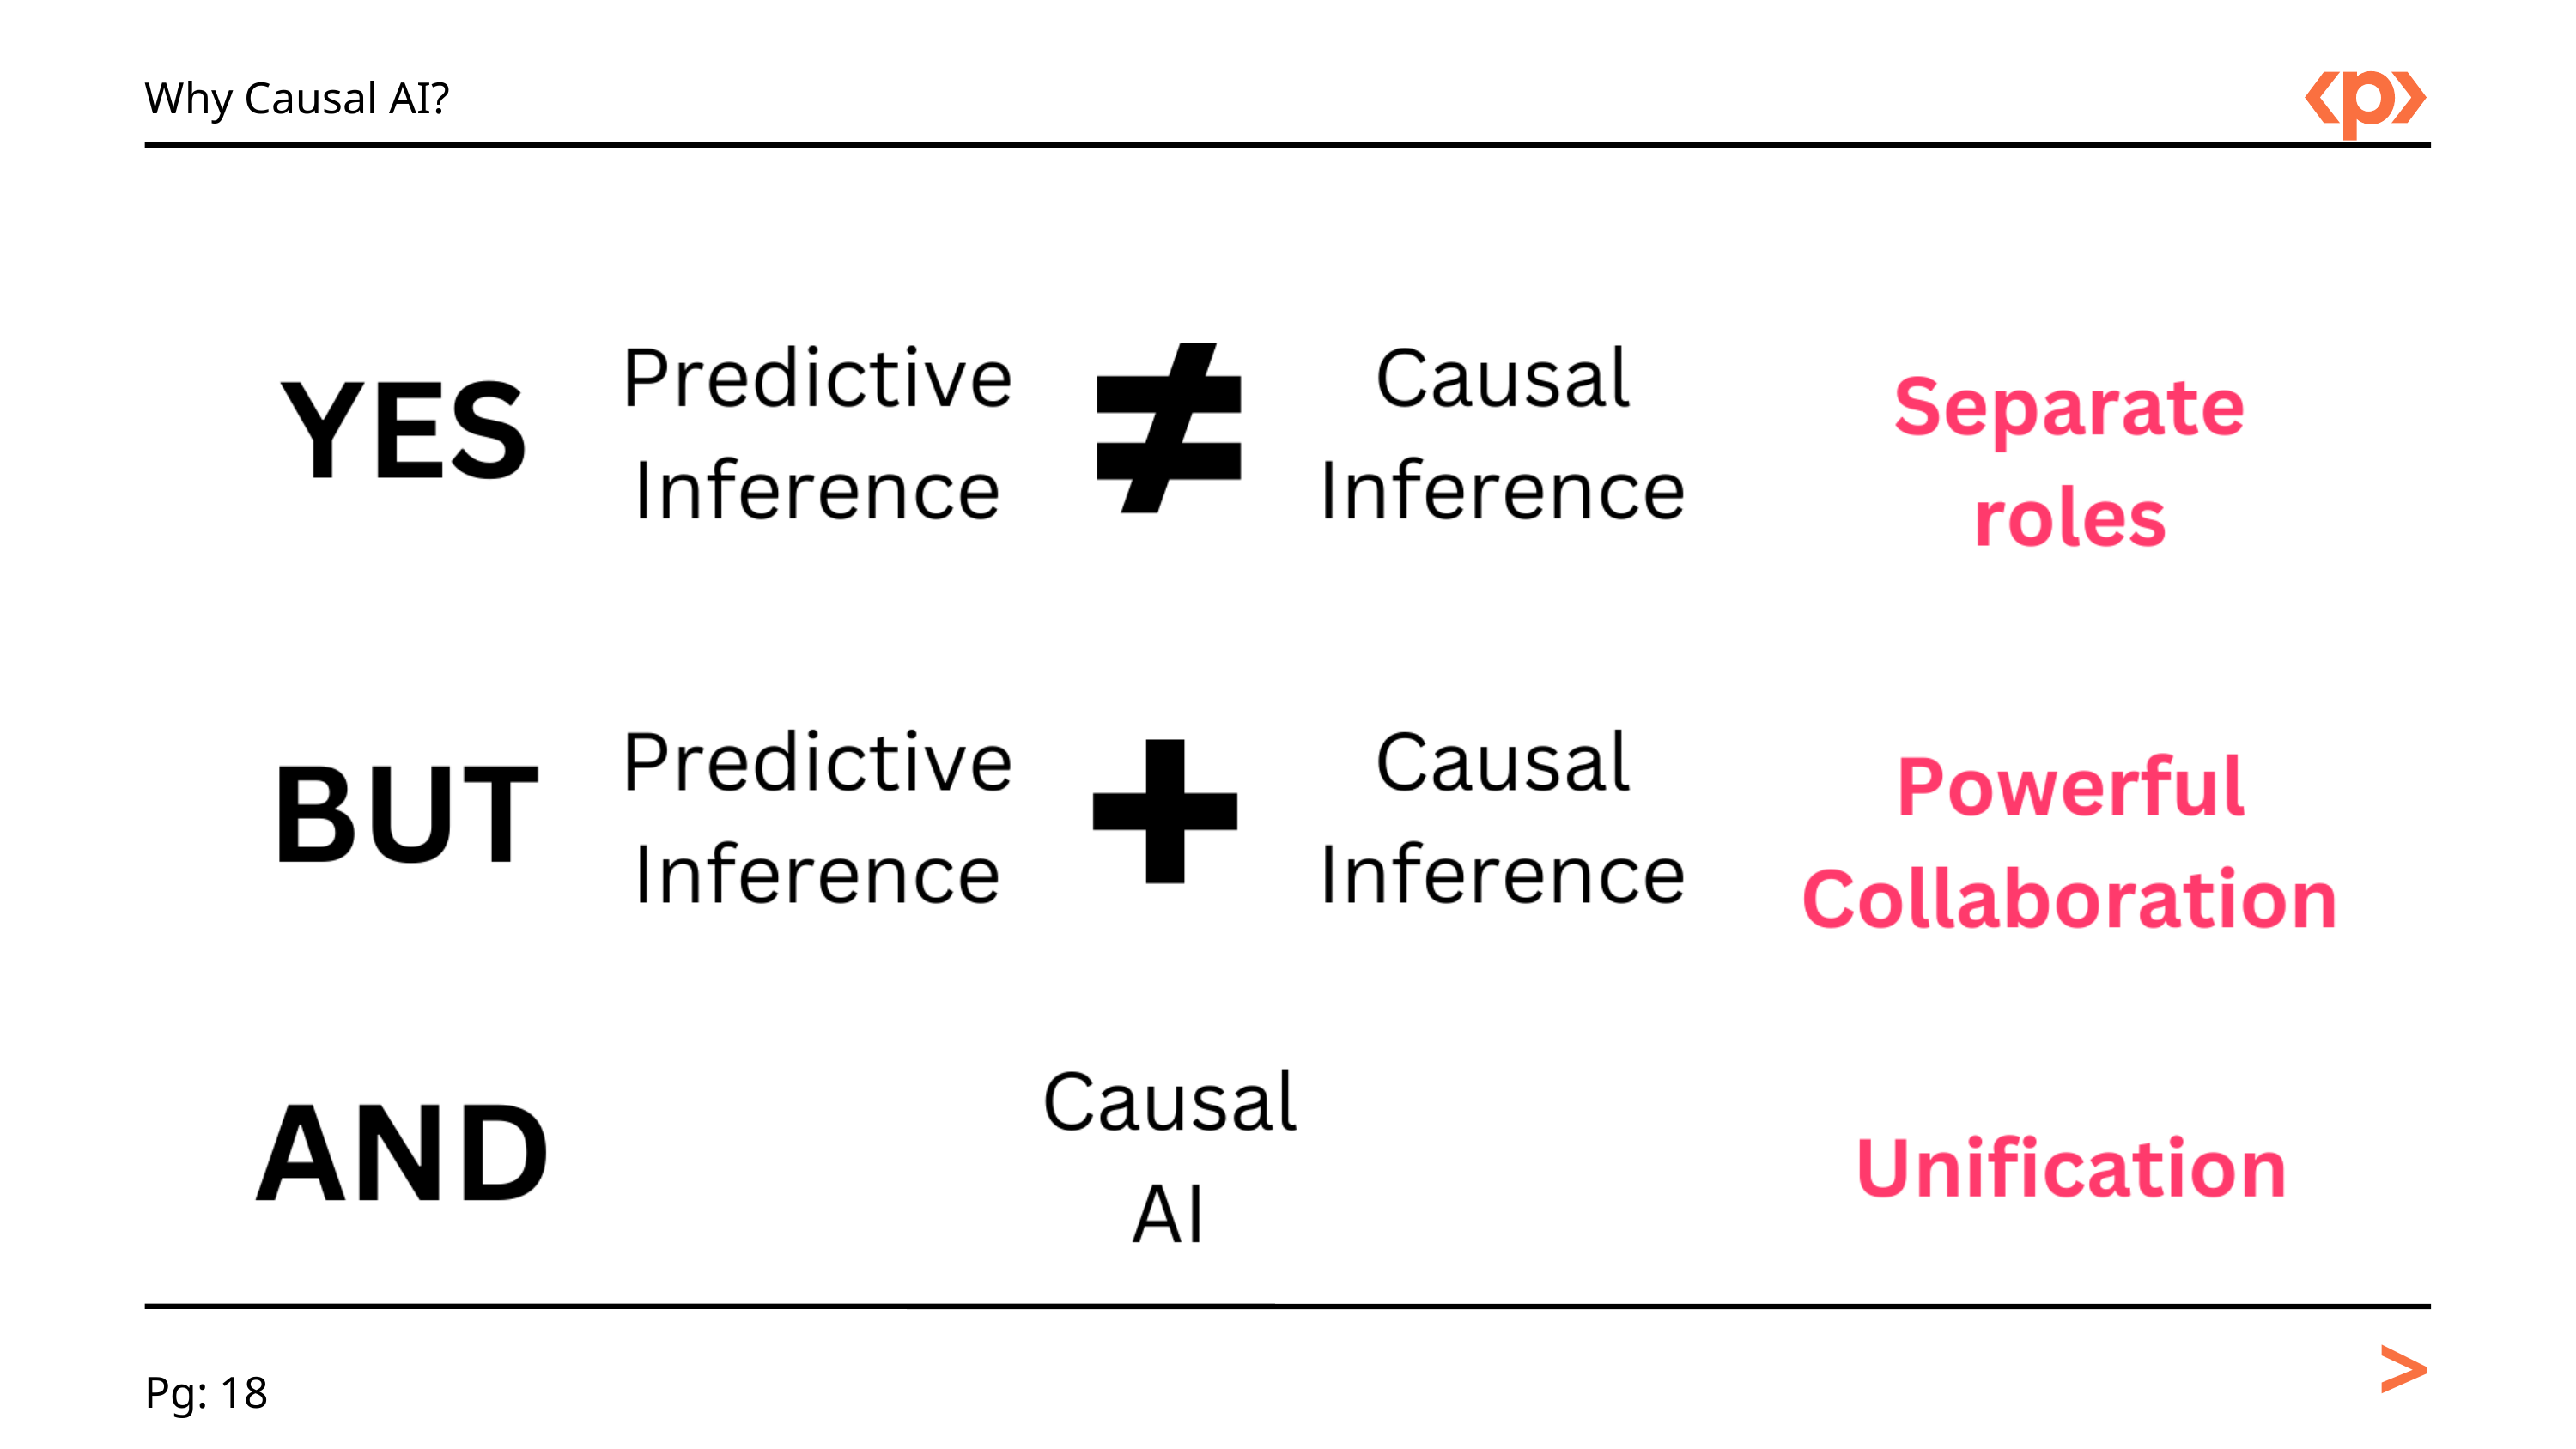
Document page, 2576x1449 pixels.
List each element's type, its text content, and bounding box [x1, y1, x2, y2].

text_box > [2378, 1291, 2432, 1422]
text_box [2300, 66, 2432, 145]
picture [222, 158, 2379, 1278]
text_box Pg: 18 [144, 1344, 279, 1417]
text_box Why Causal AI? [144, 62, 494, 123]
